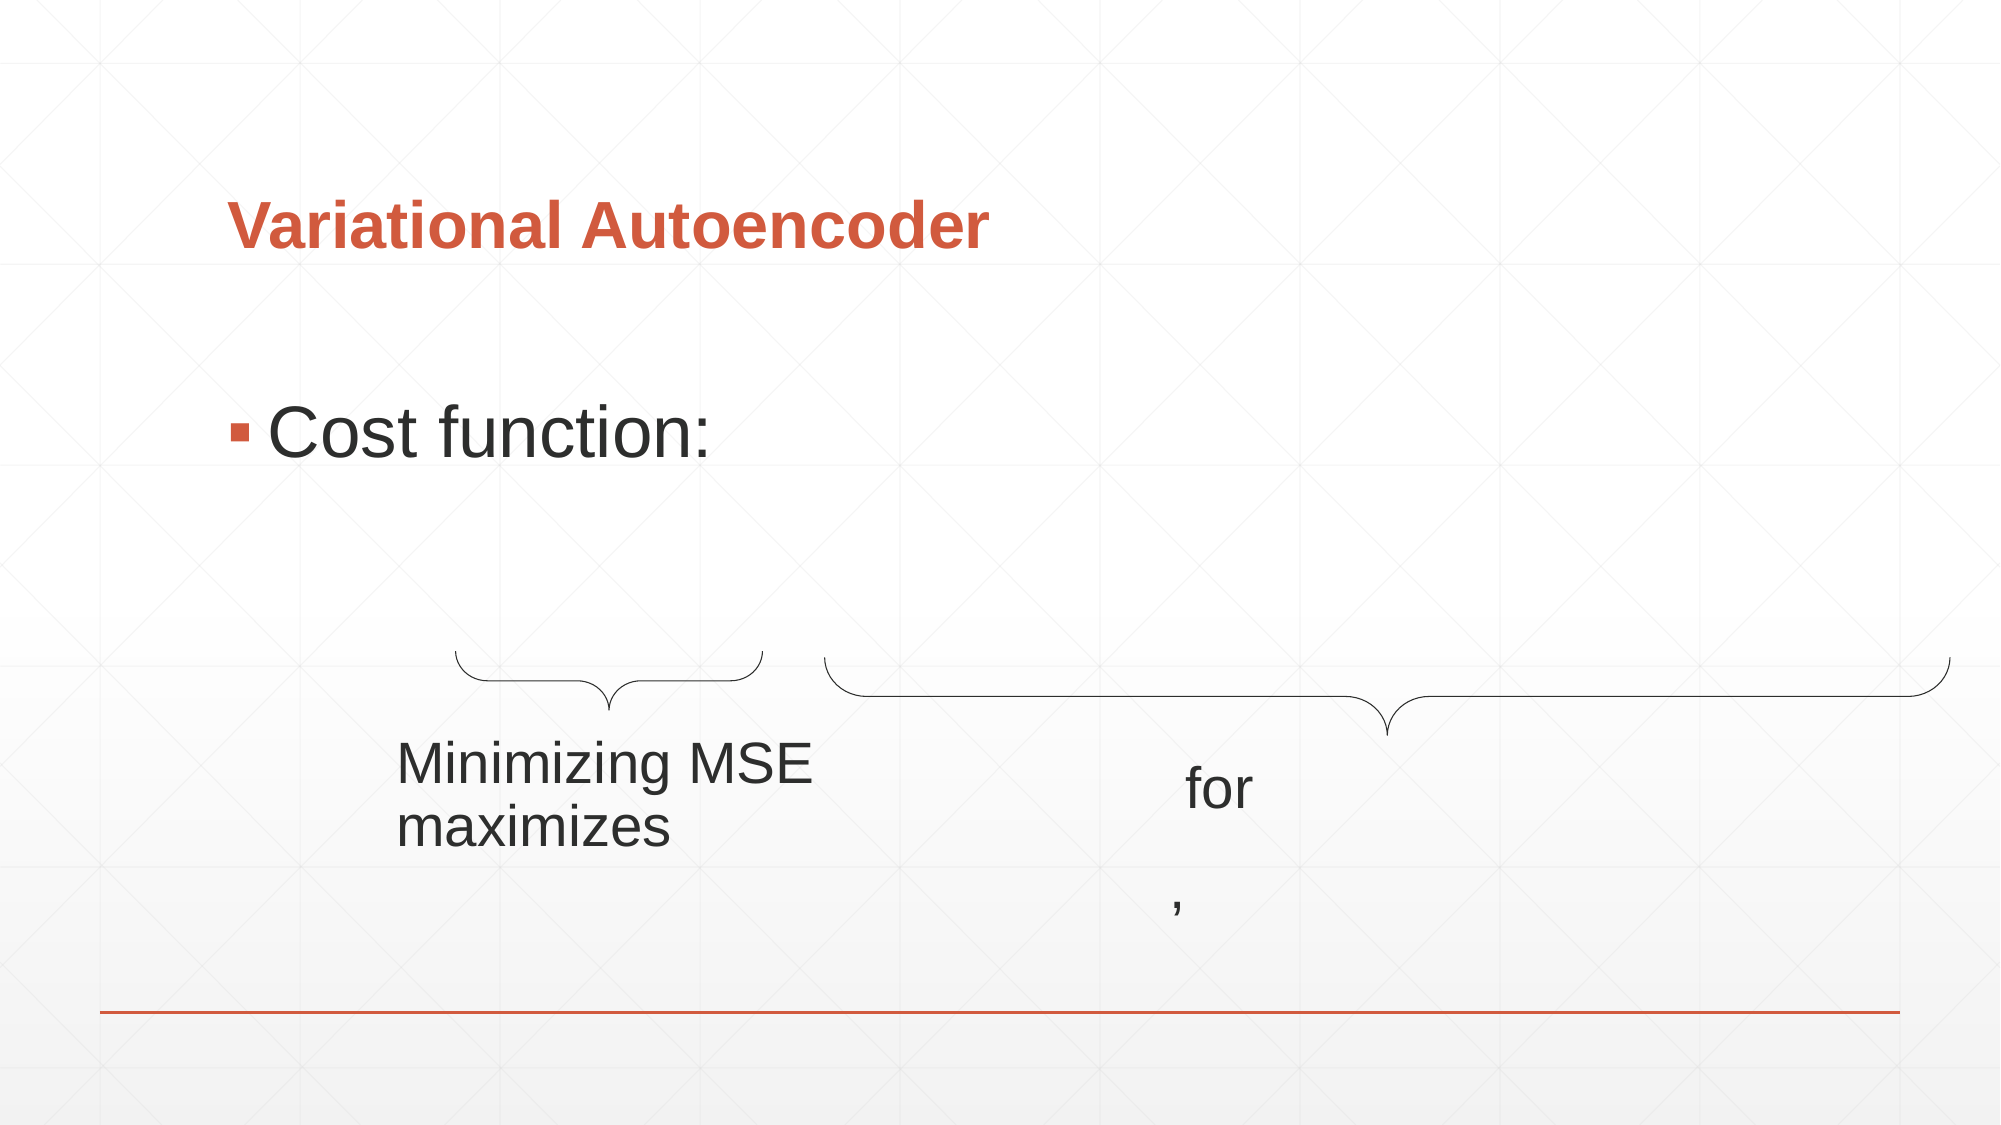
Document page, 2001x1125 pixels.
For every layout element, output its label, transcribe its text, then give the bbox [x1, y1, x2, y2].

text_box [824, 657, 1951, 736]
text_box [455, 651, 763, 711]
title Variational Autoencoder [212, 82, 1788, 271]
